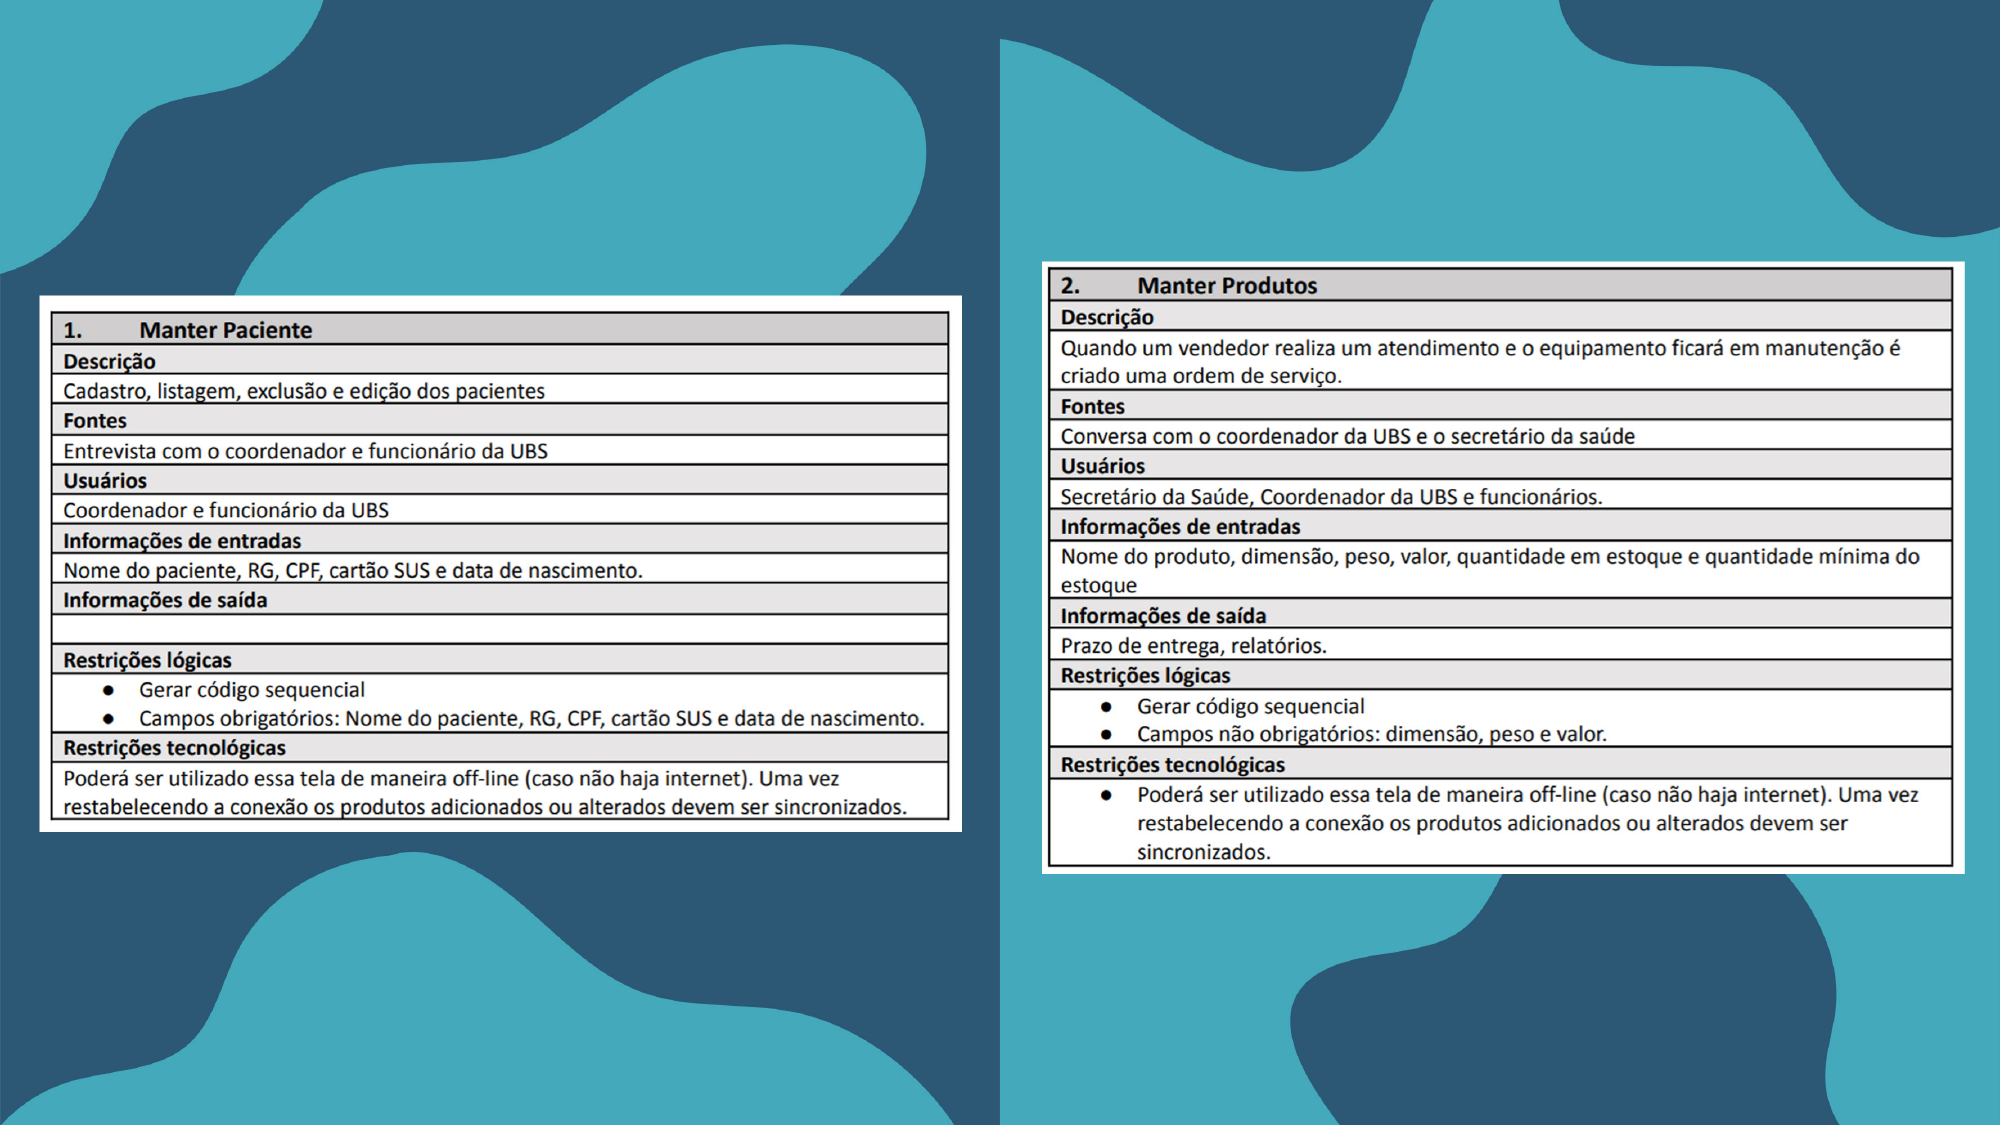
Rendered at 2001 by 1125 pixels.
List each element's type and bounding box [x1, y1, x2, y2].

list [0, 0, 2000, 1125]
